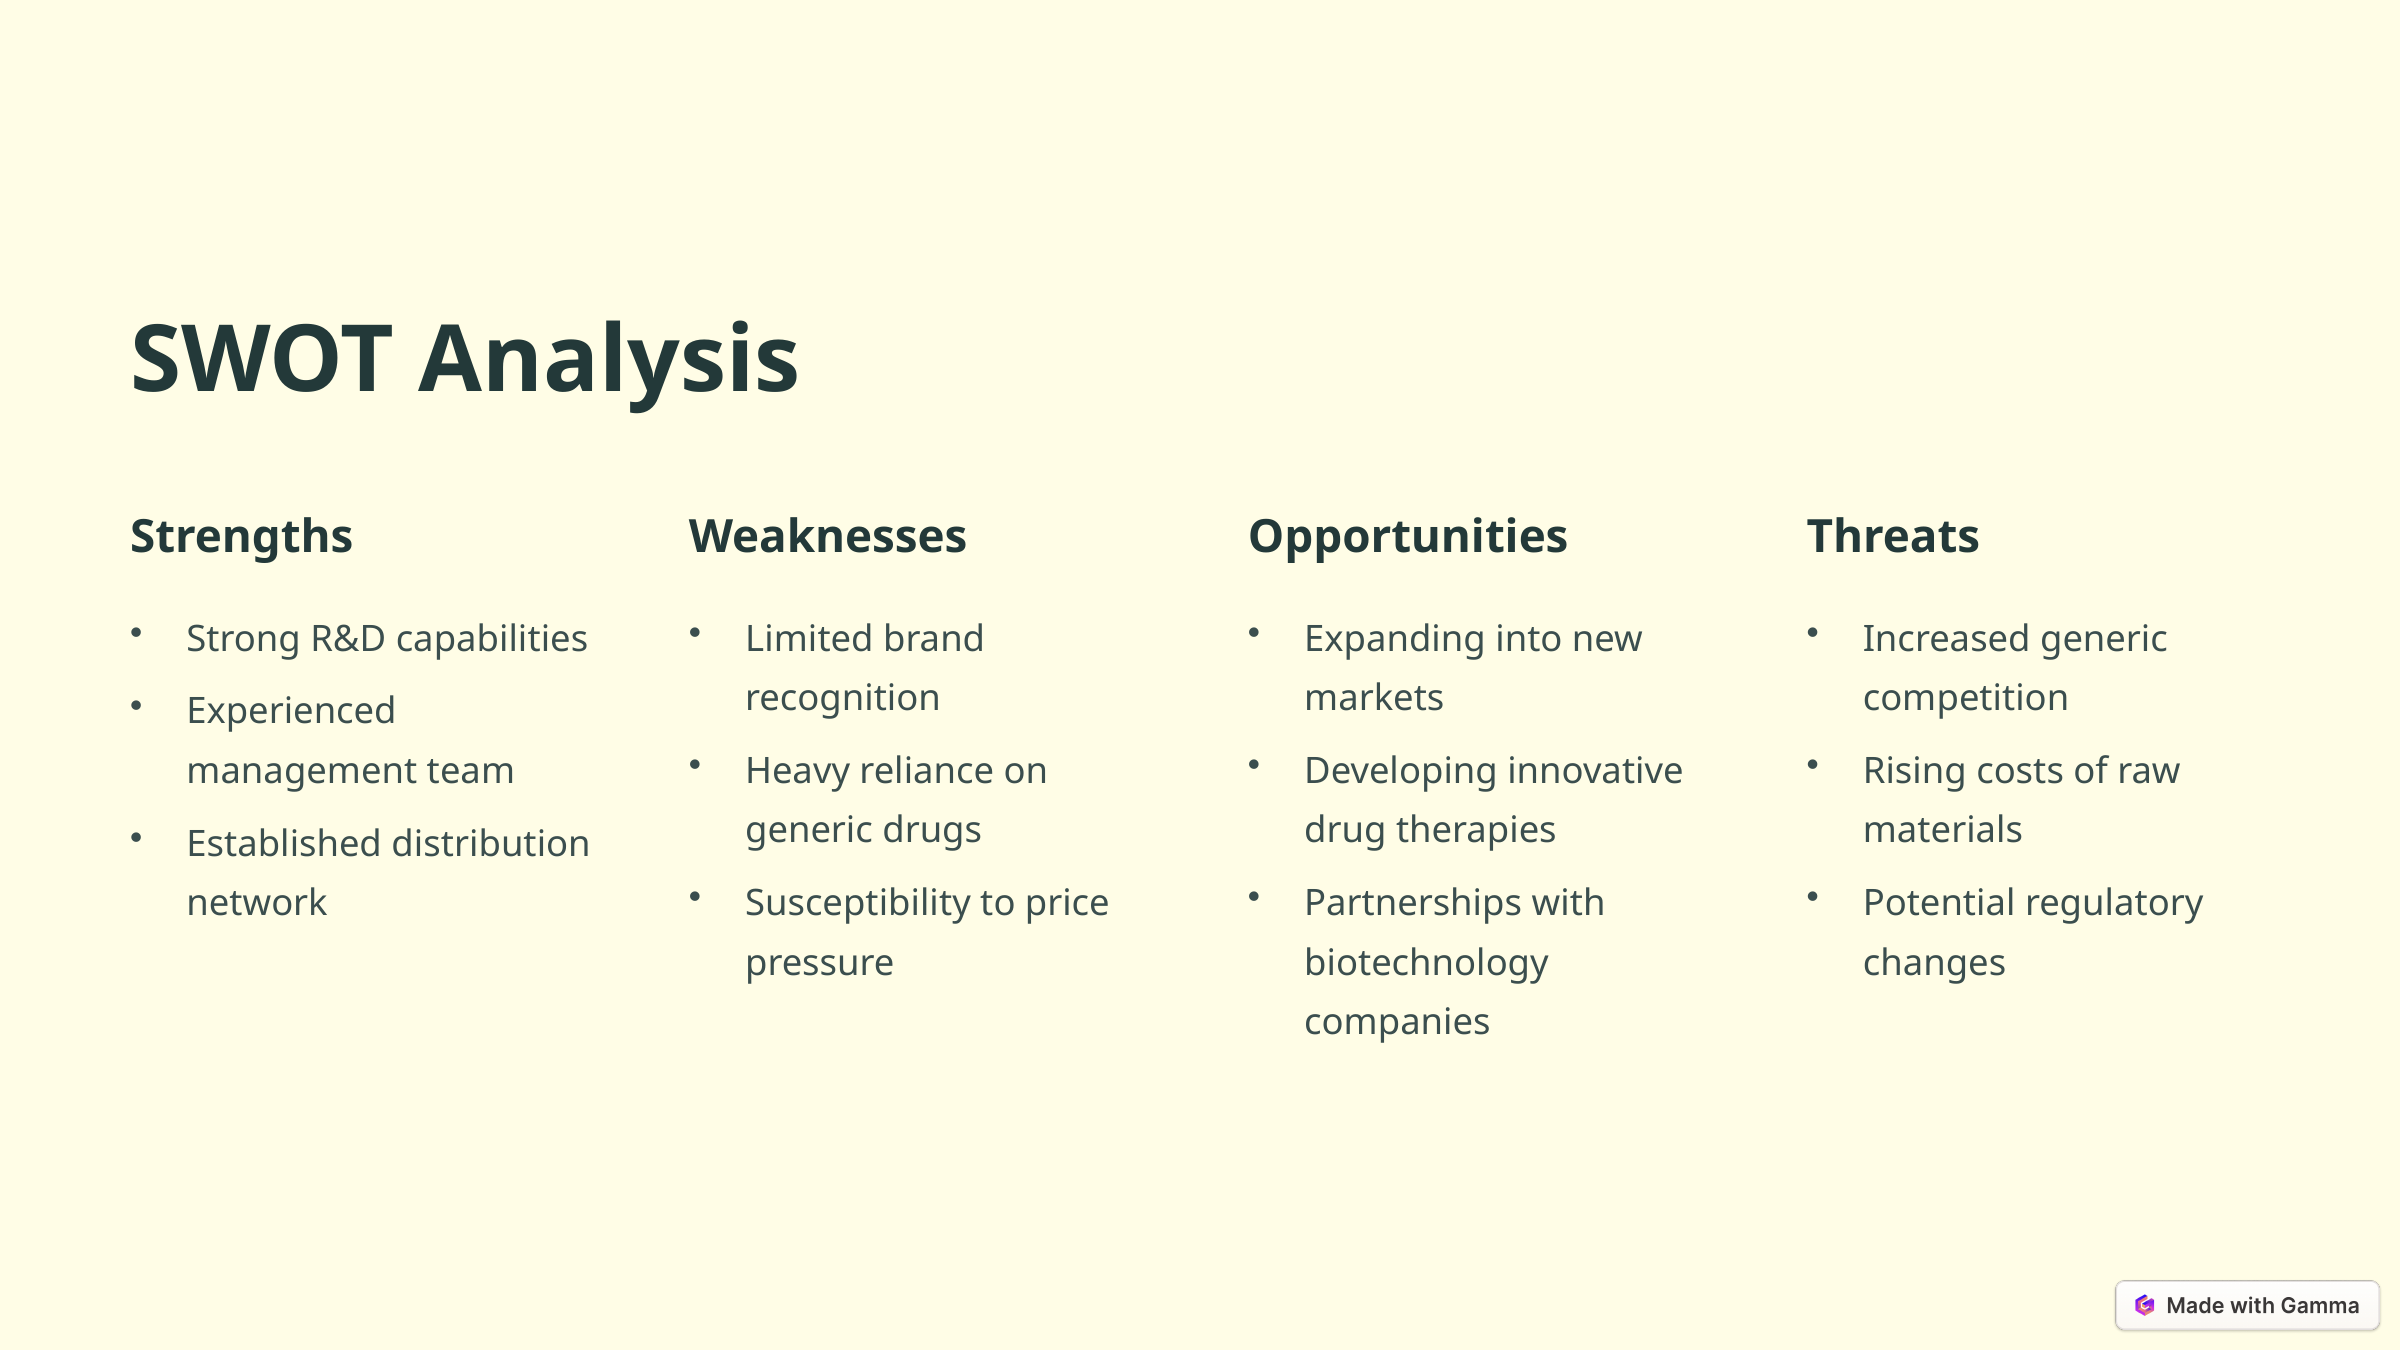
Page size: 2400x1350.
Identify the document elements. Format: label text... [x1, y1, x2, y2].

text_box Increased generic competition [1806, 599, 2274, 719]
text_box Heavy reliance on generic drugs [688, 731, 1156, 851]
text_box Experienced management team [130, 671, 597, 791]
text_box SWOT Analysis [130, 294, 1061, 412]
text_box Susceptibility to price pressure [688, 863, 1156, 983]
text_box Weaknesses [688, 504, 1155, 563]
text_box Limited brand recognition [688, 599, 1156, 719]
text_box Potential regulatory changes [1806, 863, 2274, 983]
text_box Expanding into new markets [1247, 599, 1715, 719]
text_box Established distribution network [130, 803, 597, 923]
picture [2106, 1271, 2389, 1339]
text_box Partnerships with biotechnology companies [1247, 863, 1715, 1043]
text_box Rising costs of raw materials [1806, 731, 2274, 851]
text_box Strengths [130, 504, 596, 563]
text_box Developing innovative drug therapies [1247, 731, 1715, 851]
text_box Opportunities [1247, 504, 1713, 563]
text_box Threats [1806, 504, 2272, 563]
text_box Strong R&D capabilities [130, 599, 597, 659]
